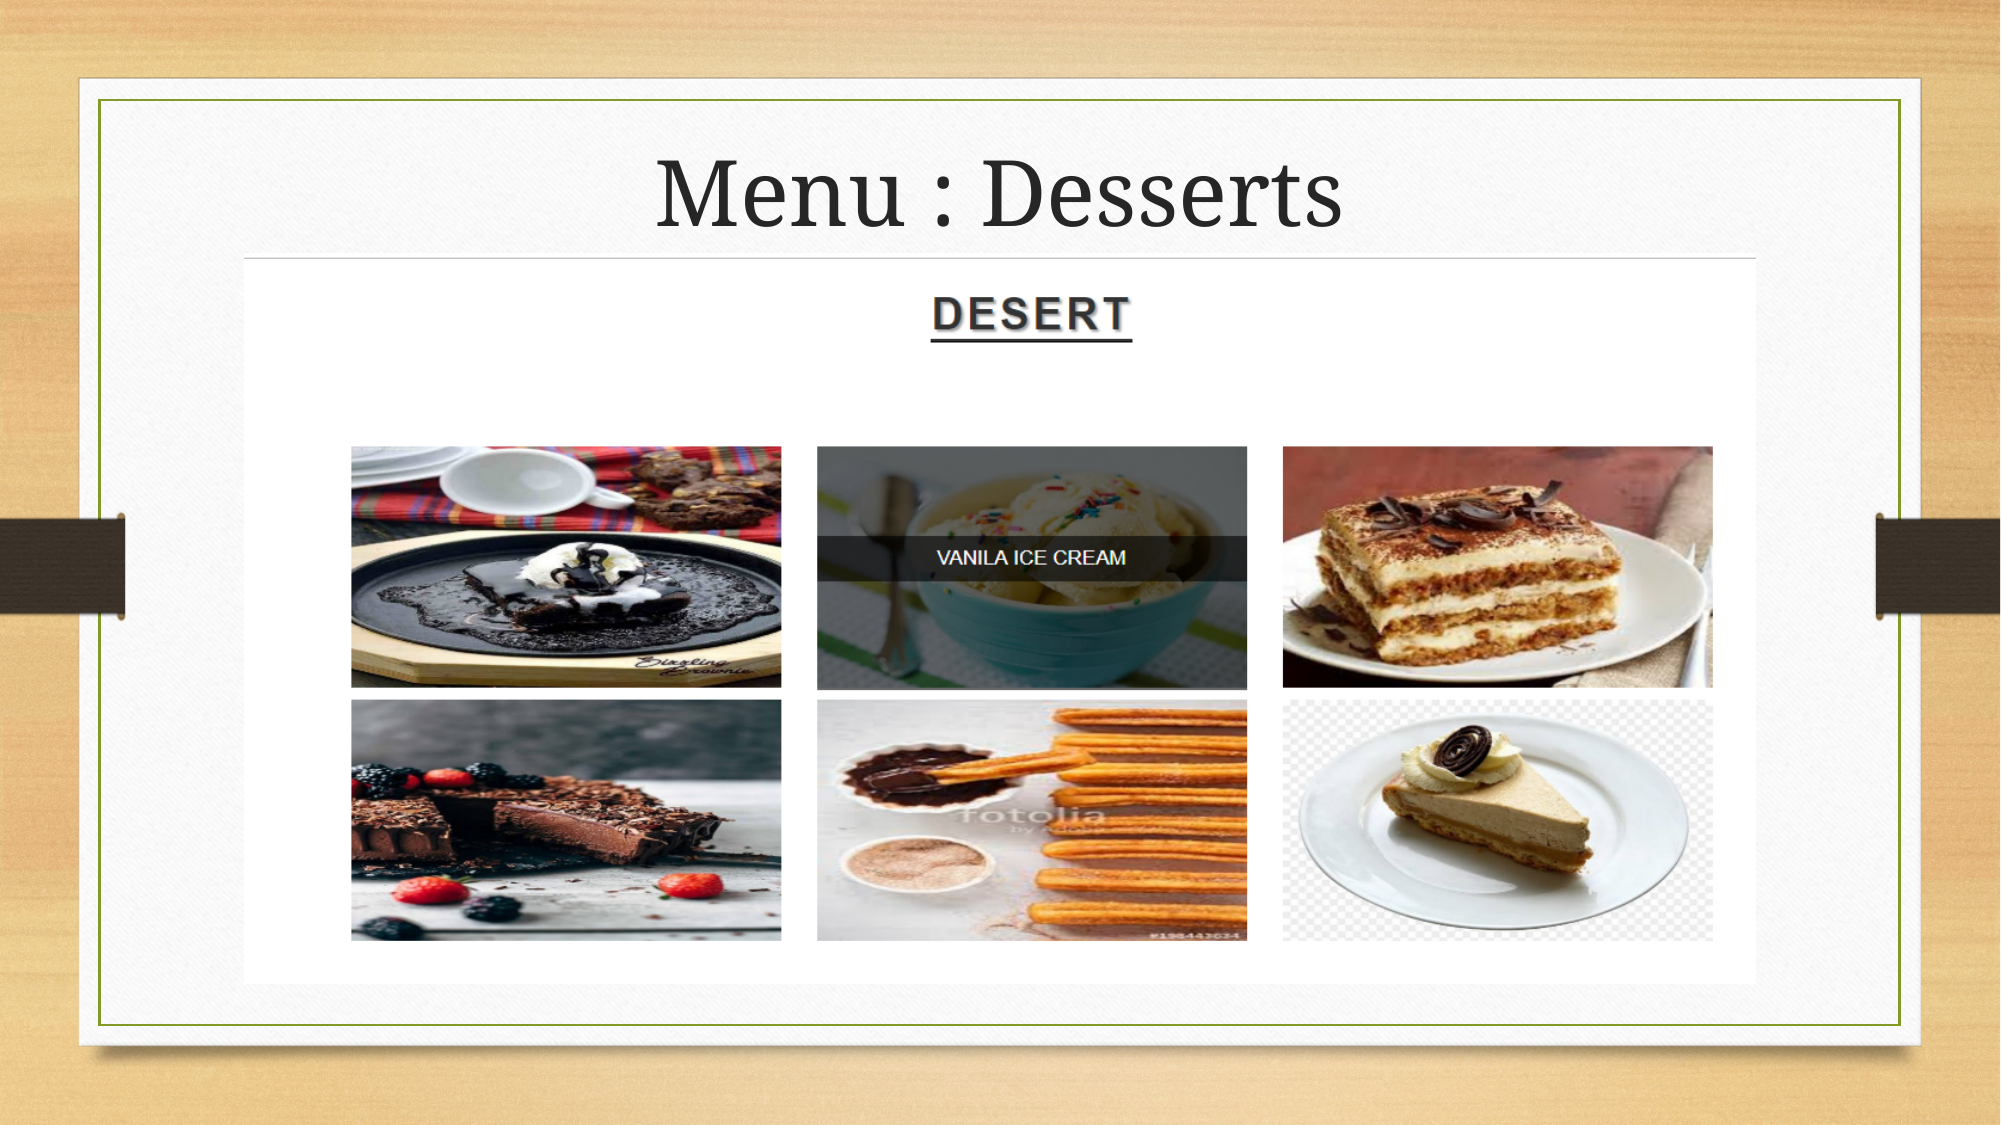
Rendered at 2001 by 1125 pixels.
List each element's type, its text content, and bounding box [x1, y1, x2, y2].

title Menu : Desserts [212, 82, 1788, 297]
picture [0, 0, 2001, 1125]
